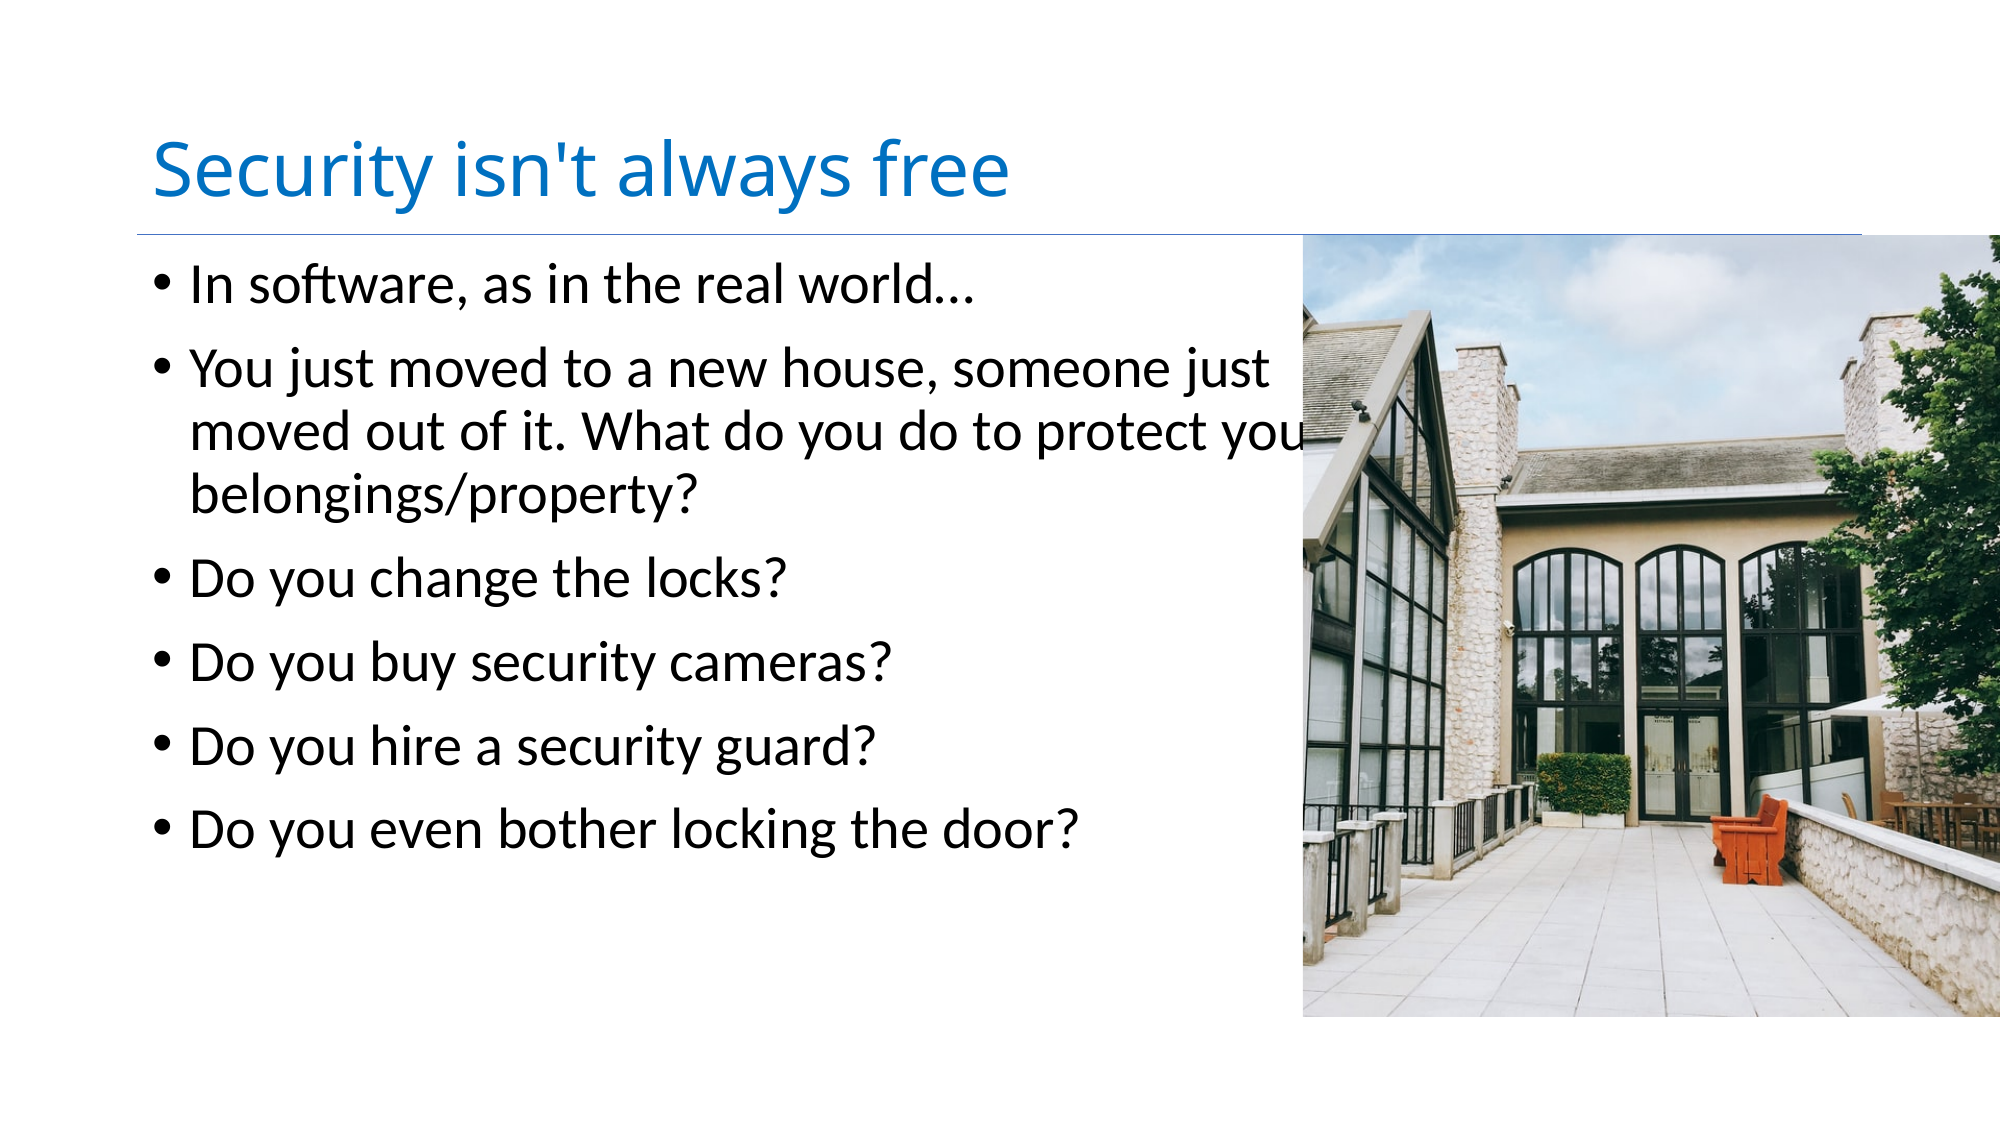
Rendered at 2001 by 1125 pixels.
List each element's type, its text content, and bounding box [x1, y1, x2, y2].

title Security isn't always free [137, 3, 1863, 221]
picture [1302, 235, 2000, 1017]
list In software, as in the real world… You just moved to a new house, someone just moved out of it. What do you do to protect your belongings/property? Do you change the locks? Do you buy security cameras? Do you hire a security guard? Do you even bother locking the door? [137, 246, 1302, 960]
